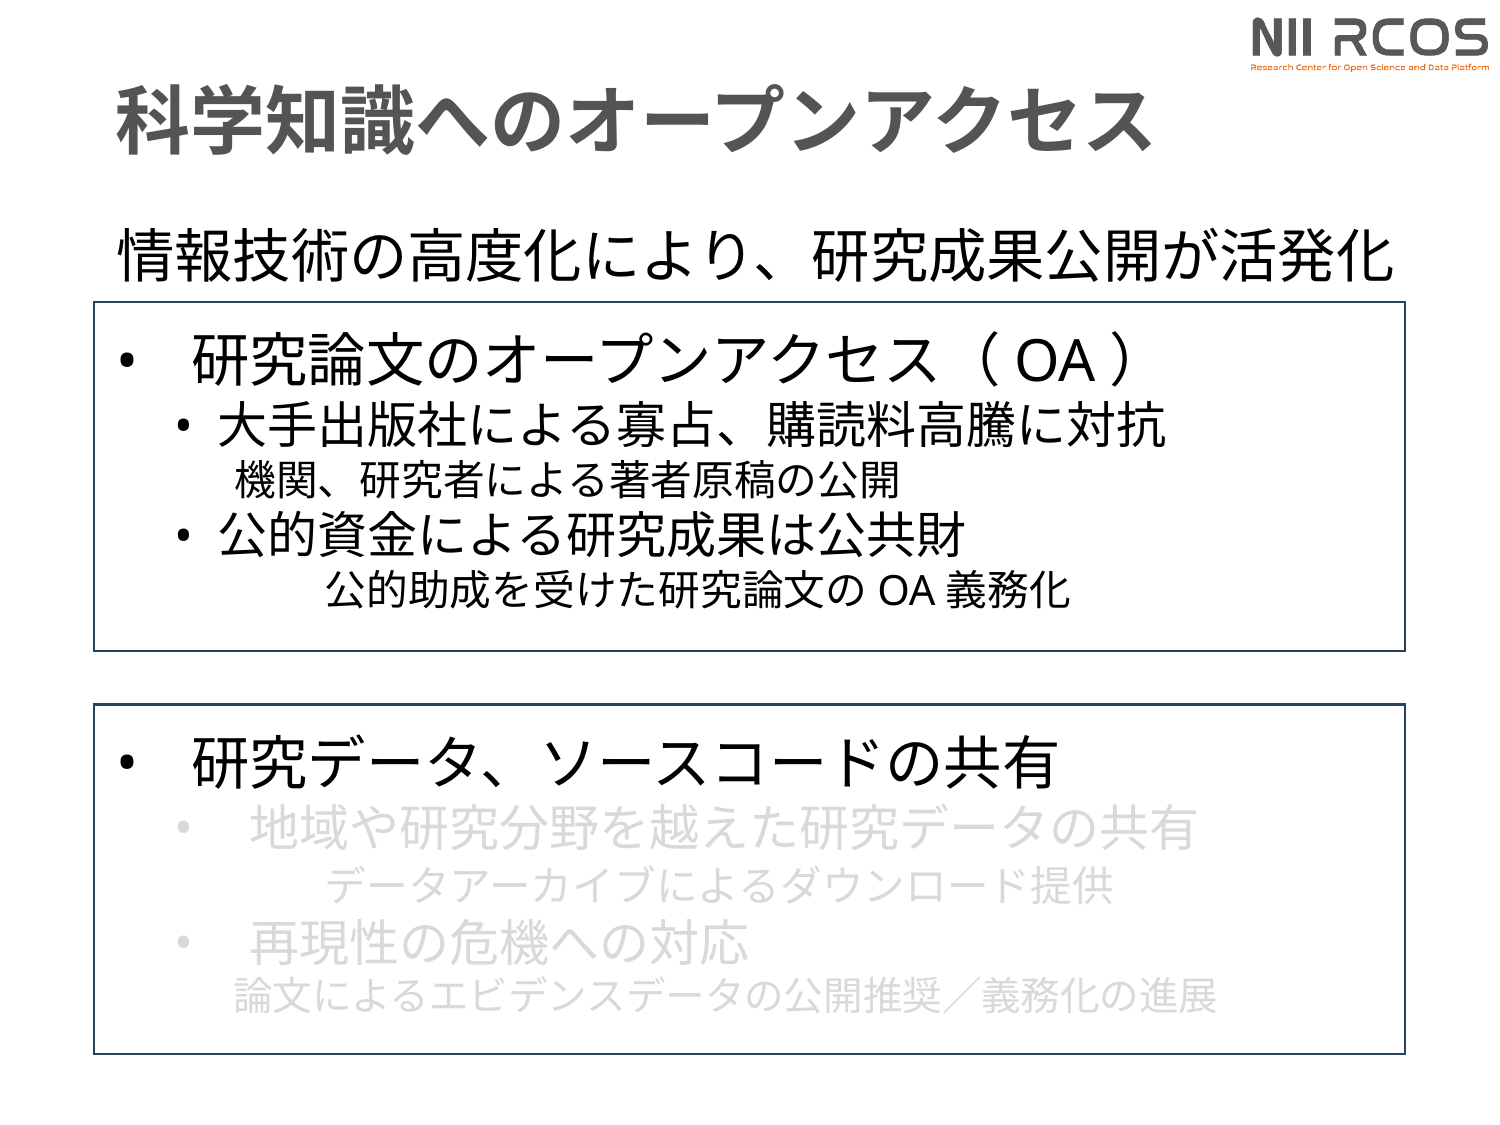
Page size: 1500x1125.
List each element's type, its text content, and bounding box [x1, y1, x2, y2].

text_box [93, 703, 1406, 1055]
title 科学知識へのオープンアクセス [100, 59, 1400, 178]
text_box [93, 301, 1406, 652]
picture [1251, 17, 1489, 72]
list 情報技術の高度化により、研究成果公開が活発化 研究論文のオープンアクセス（OA） 大手出版社による寡占、購読料高騰に対抗 機関、研究者による著者原稿の公開 公的資金による研究成果は公共財 公的助成を受けた研究論文のOA義務化 研究データ、ソースコードの共有 地域や研究分野を越えた研究データの共有 データアーカイブによるダウンロード提供 再現性の危機への対応 論文によるエビデンスデータの公開推奨／義務化の進展 [100, 211, 1469, 1054]
